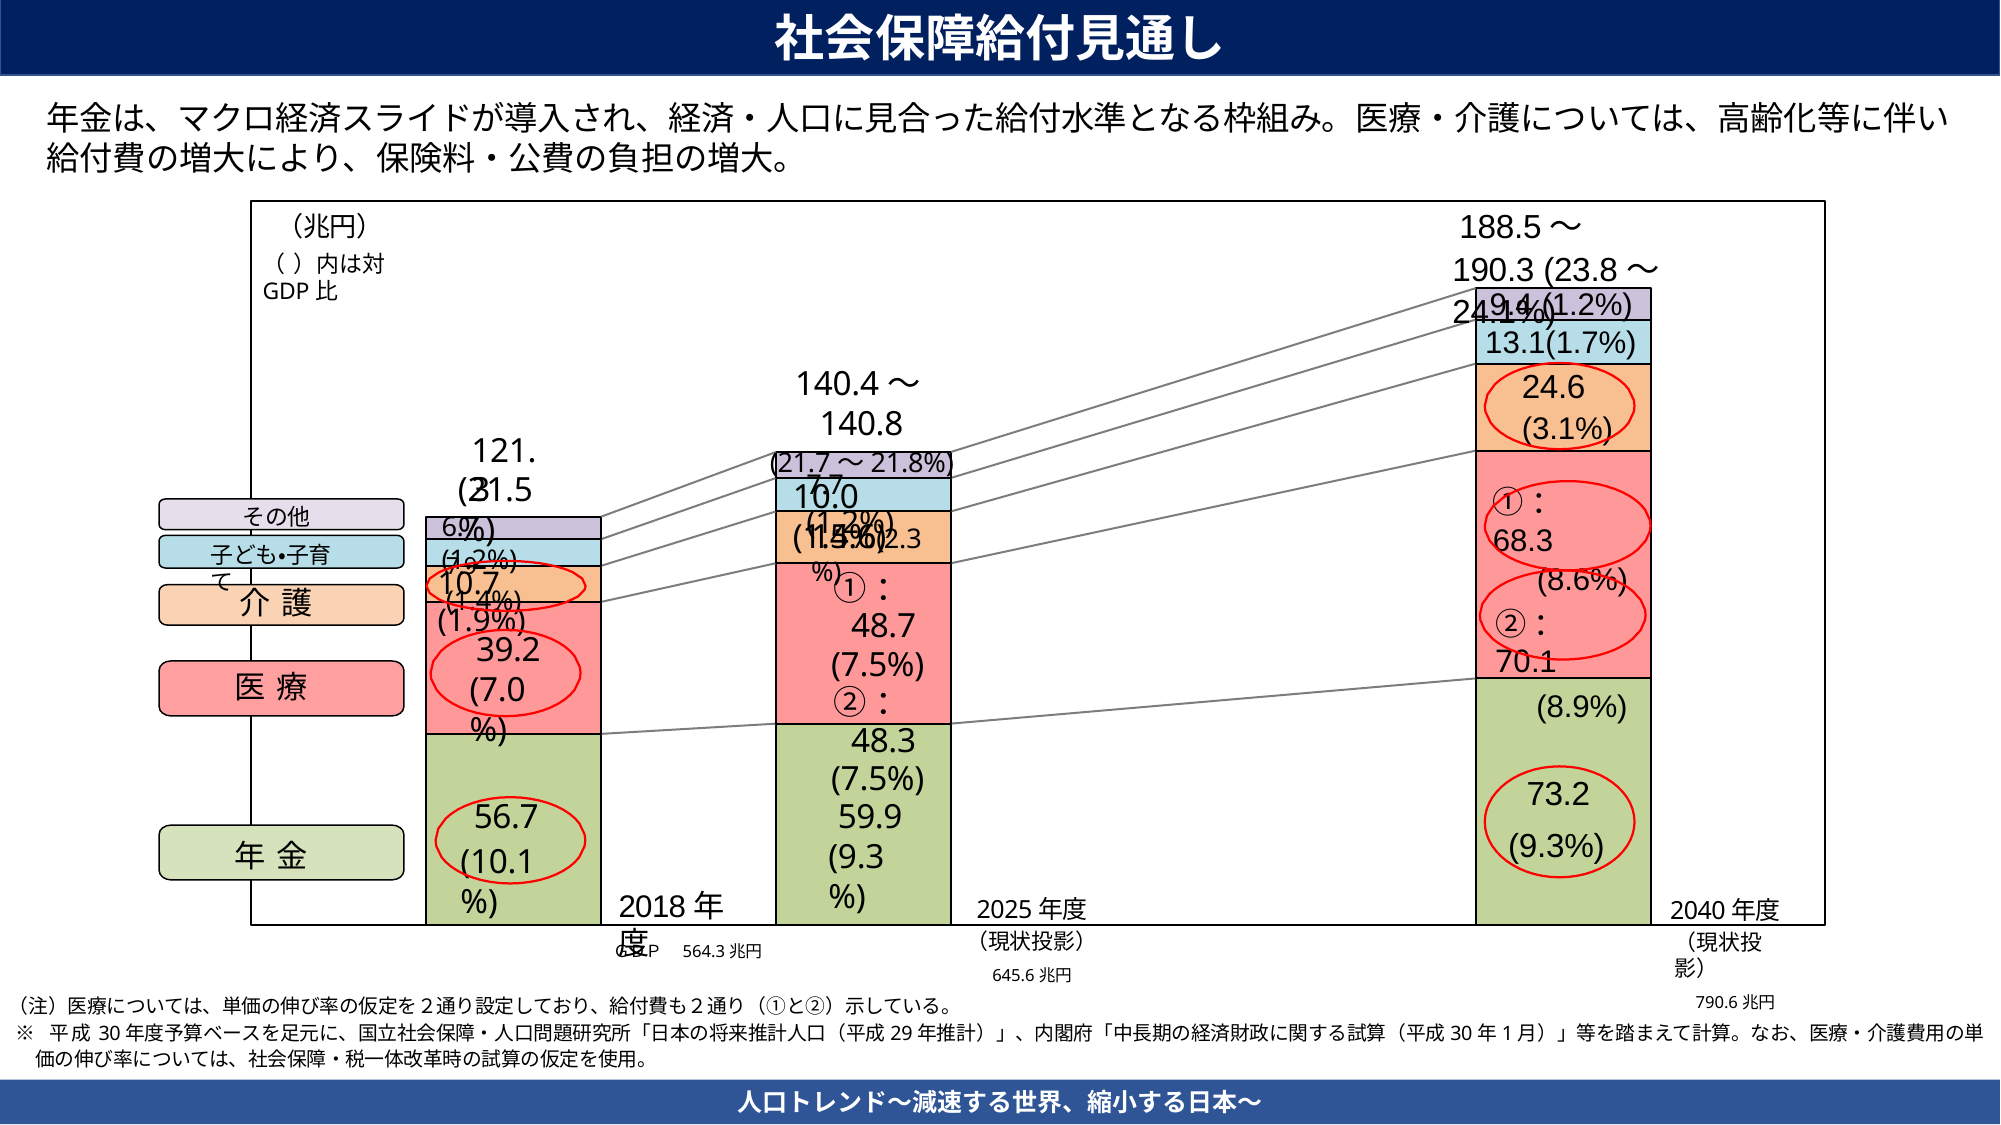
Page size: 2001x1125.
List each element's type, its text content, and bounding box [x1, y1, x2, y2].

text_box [158, 498, 405, 531]
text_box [158, 199, 1827, 927]
text_box 2040年度 （現状投影） 790.6兆円 [1668, 927, 1804, 1012]
text_box 年金は、マクロ経済スライドが導入され、経済・人口に見合った給付水準となる枠組み。医療・介護については、高齢化等に伴い給付費の増大により、保険料・公費の負担の増大。 [30, 87, 1960, 177]
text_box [158, 824, 405, 881]
text_box 人口トレンド～減速する世界、縮小する日本～ [0, 1079, 2000, 1125]
text_box 2018年度 [616, 927, 752, 938]
text_box 社会保障給付見通し [0, 0, 2000, 76]
text_box （注）医療については、単価の伸び率の仮定を２通り設定しており、給付費も２通り（①と②）示している。 ※ 平成30年度予算ベースを足元に、国立社会保障・人口問題研究所「日本の将来推計人口（平成29年推計）」、内閣府「中長期の経済財政に関する試算（平成30年1月）」等を踏まえて計算。なお、医療・介護費用の単価の伸び率については、社会保障・税一体改革時の試算の仮定を使用。 [6, 991, 2000, 1071]
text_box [158, 534, 405, 626]
text_box 2025年度 （現状投影） 645.6兆円 [963, 927, 1101, 985]
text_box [425, 361, 1652, 885]
text_box ＧＤＰ 564.3兆円 [582, 938, 791, 962]
